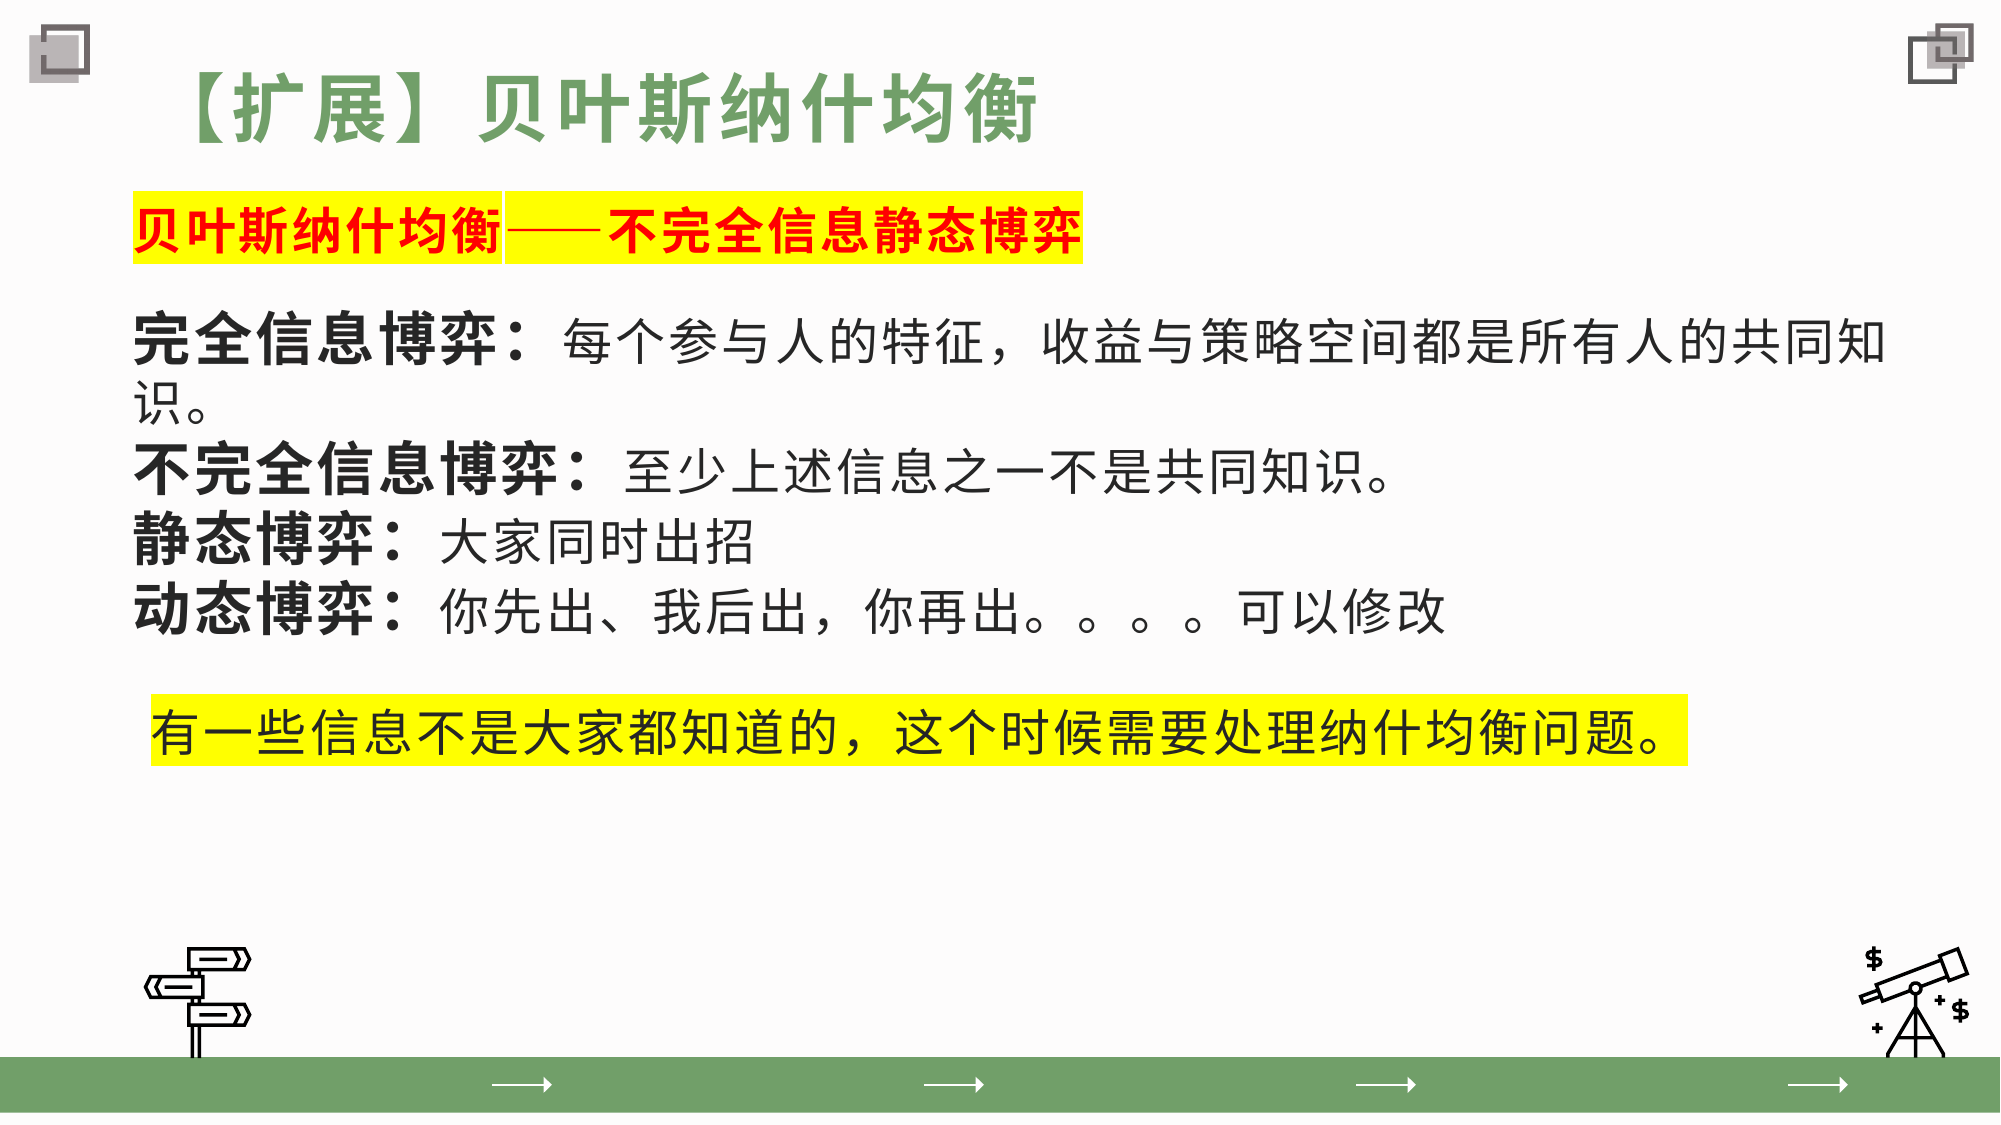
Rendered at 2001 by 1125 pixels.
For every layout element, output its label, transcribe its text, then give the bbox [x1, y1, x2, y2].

text_box 完全信息博弈：每个参与人的特征，收益与策略空间都是所有人的共同知识。 不完全信息博弈：至少上述信息之一不是共同知识。 静态博弈：大家同时出招 动态博弈：你先出、我后出，你再出。。。。可以修改 [118, 294, 1952, 643]
text_box 【扩展】贝叶斯纳什均衡 [135, 36, 1543, 170]
picture [0, 0, 119, 108]
text_box [0, 1056, 520, 1114]
text_box [1838, 1074, 1850, 1096]
text_box [522, 1056, 952, 1114]
picture [1881, 0, 2000, 108]
text_box [1818, 1056, 2000, 1114]
text_box 贝叶斯纳什均衡——不完全信息静态博弈 [118, 192, 1119, 273]
text_box 有一些信息不是大家都知道的，这个时候需要处理纳什均衡问题。 [135, 694, 1763, 770]
text_box [1406, 1074, 1418, 1096]
text_box [954, 1056, 1384, 1114]
text_box [143, 947, 252, 1059]
text_box [1858, 946, 1970, 1058]
text_box [974, 1074, 986, 1096]
text_box [1386, 1056, 1817, 1114]
text_box [542, 1074, 554, 1096]
